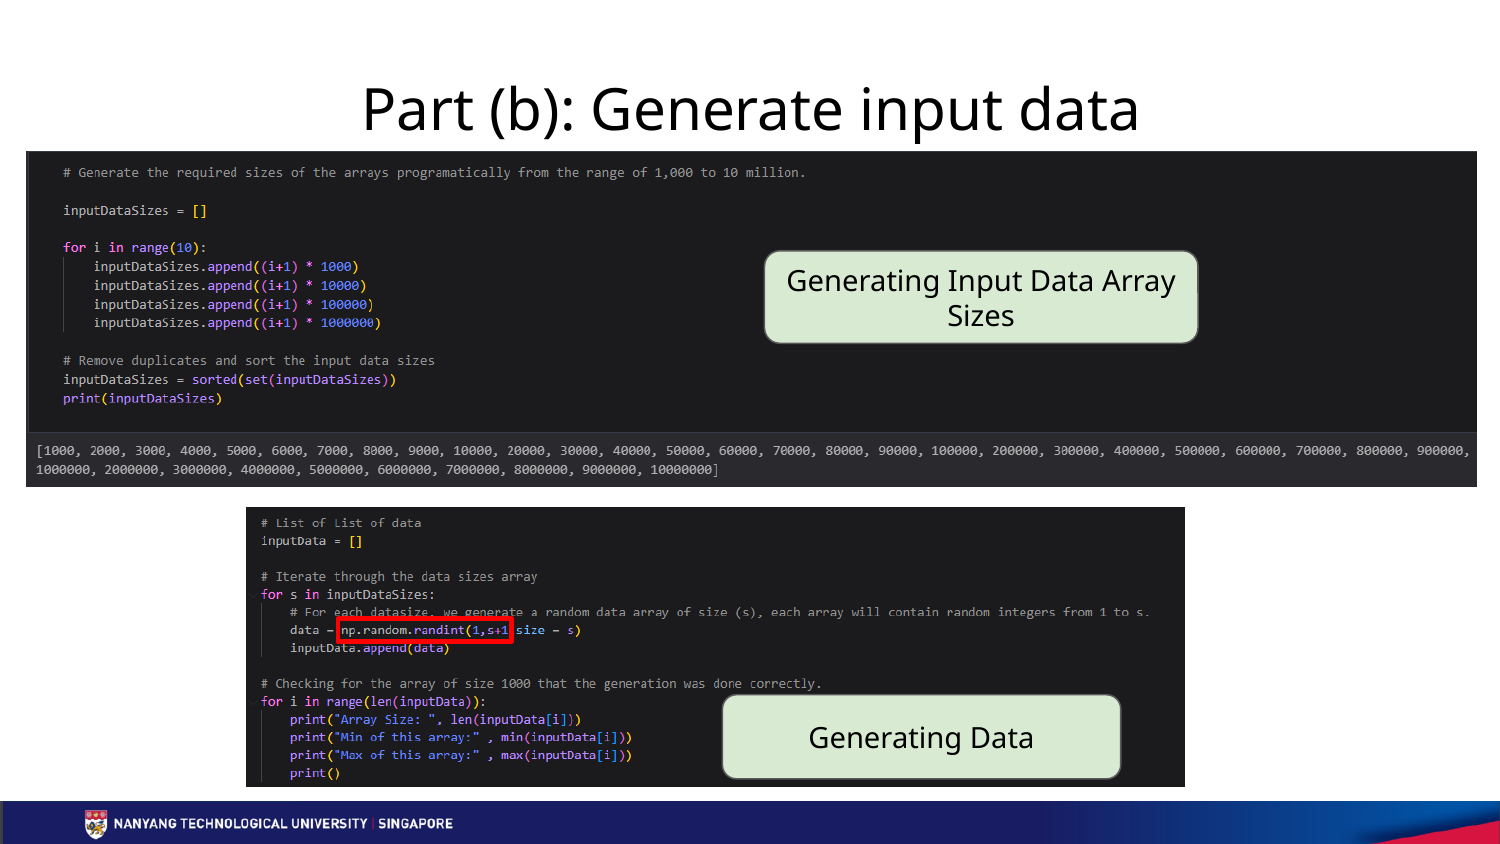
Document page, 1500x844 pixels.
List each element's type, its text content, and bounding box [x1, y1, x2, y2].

picture [25, 151, 1477, 487]
picture [245, 507, 1185, 788]
picture [0, 801, 1500, 844]
text_box Part (b): Generate input data [117, 67, 1385, 147]
